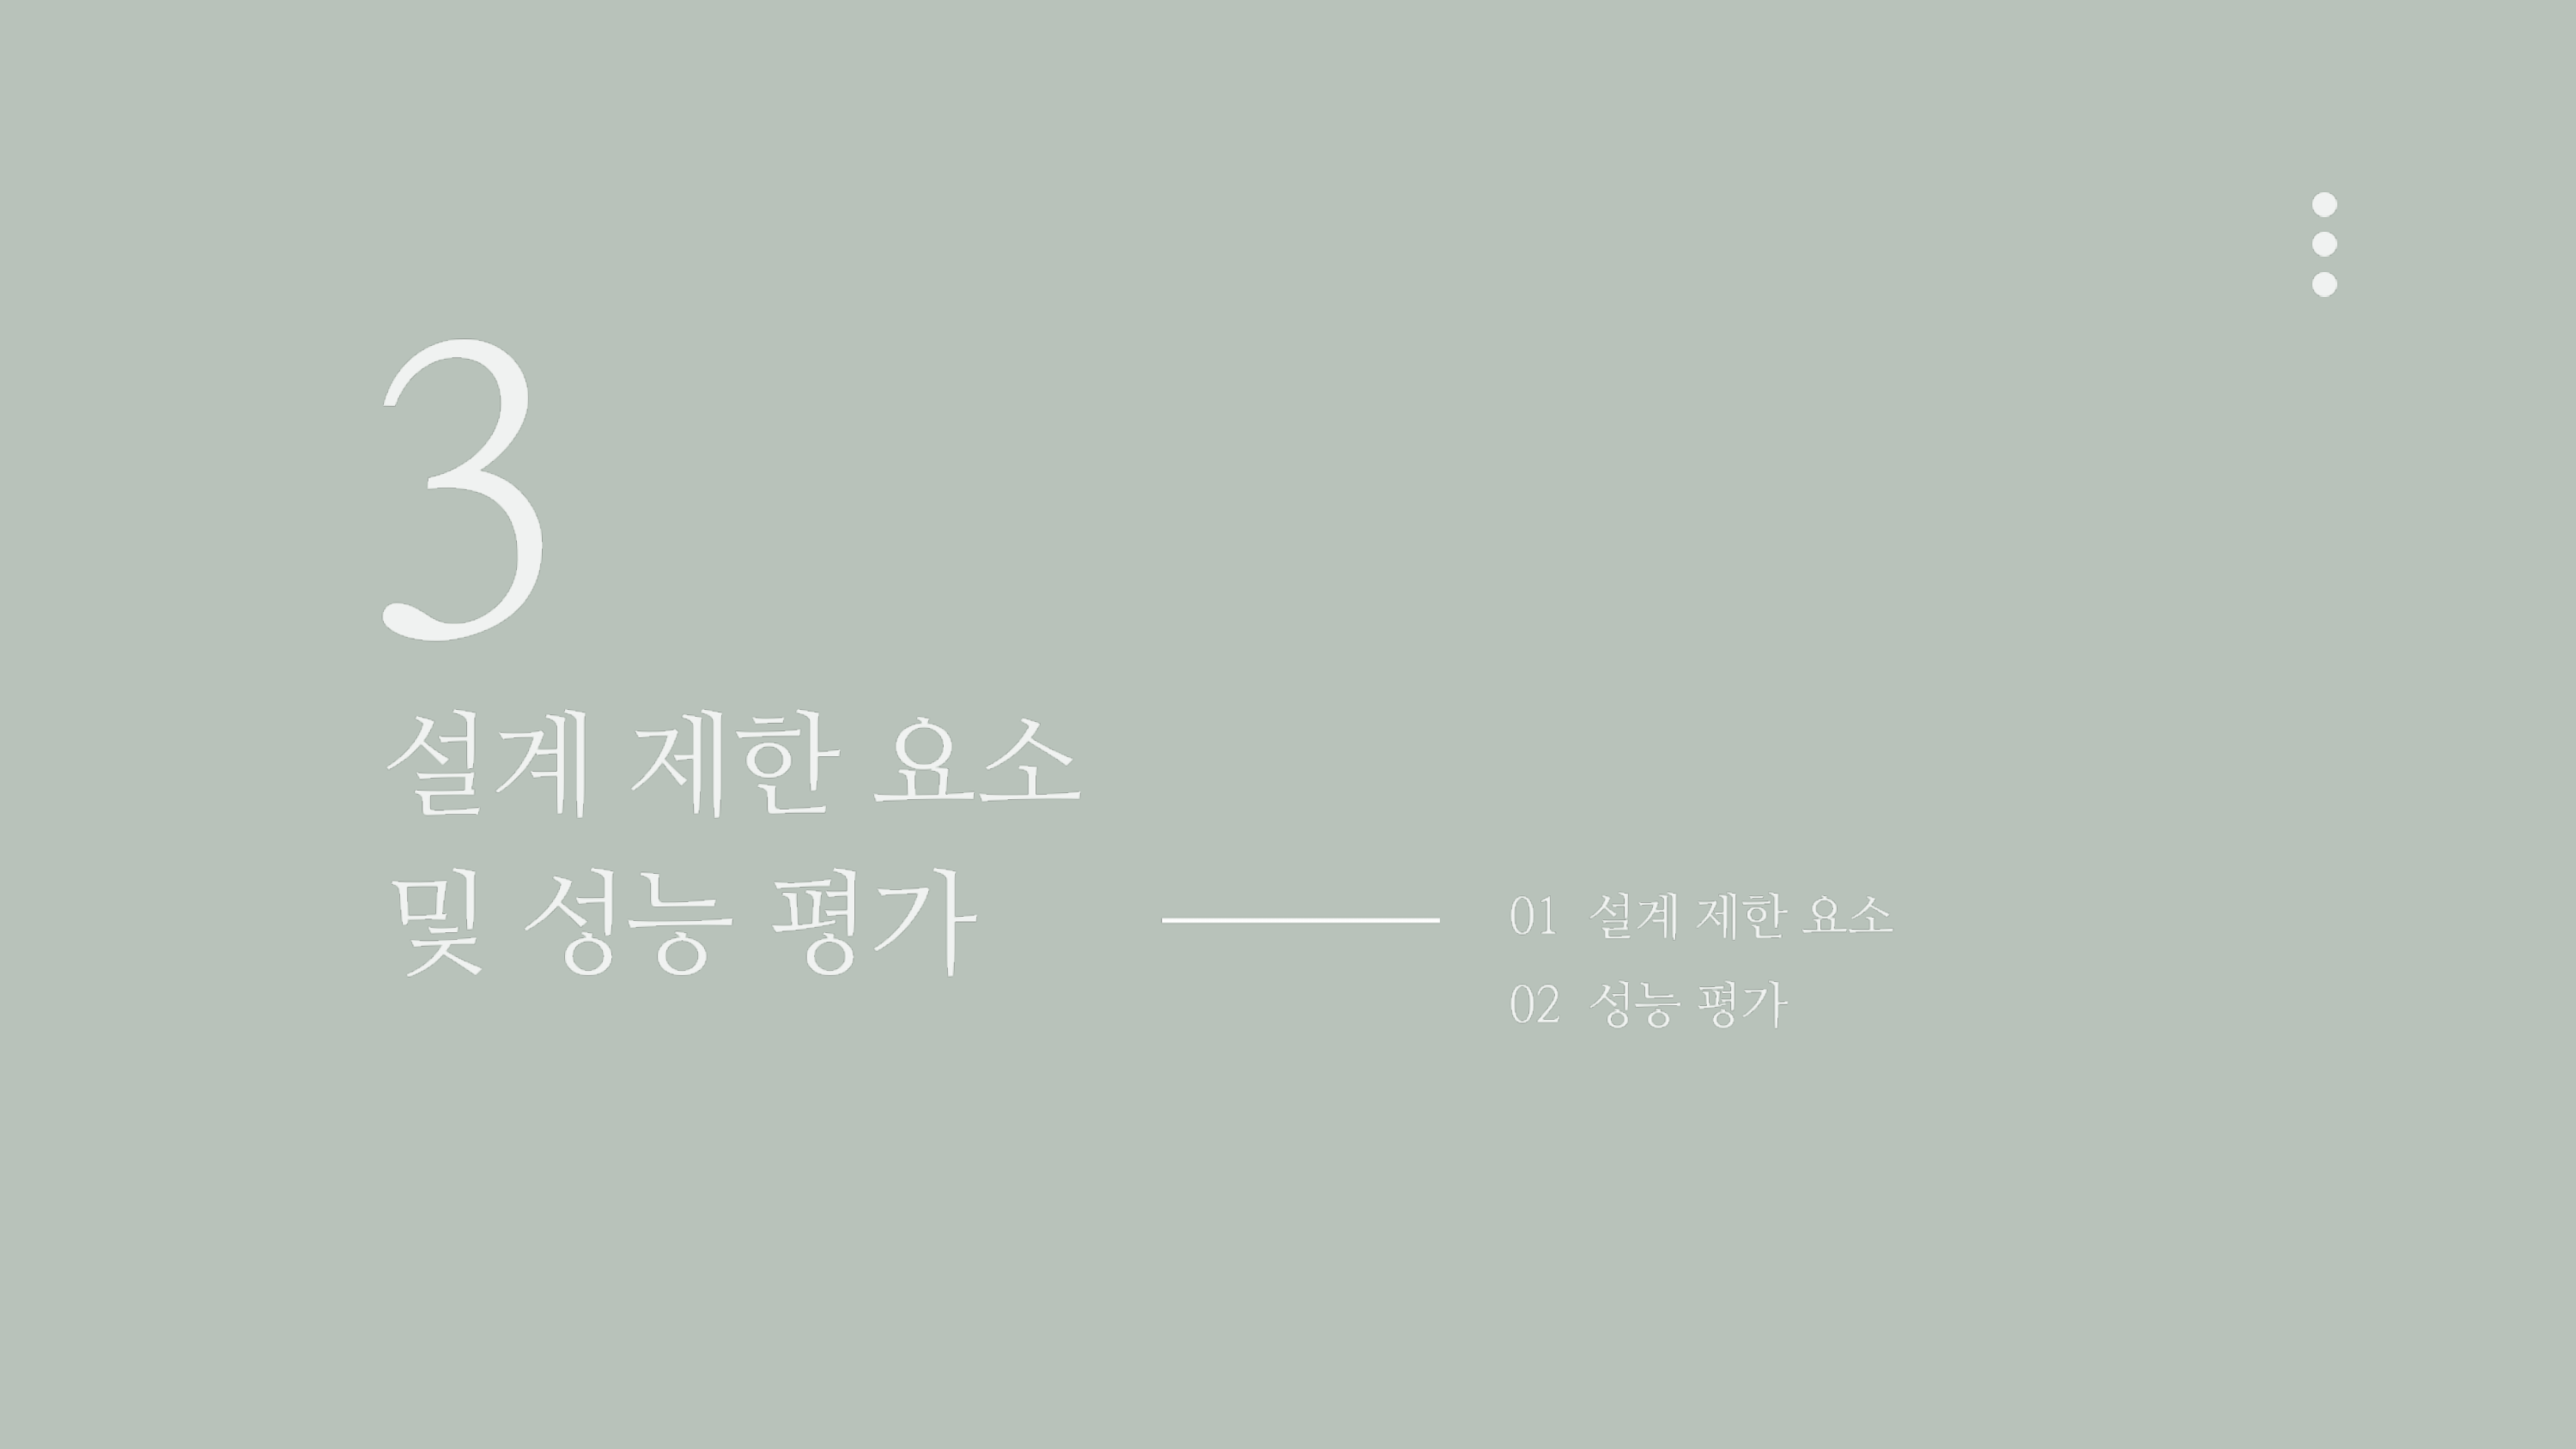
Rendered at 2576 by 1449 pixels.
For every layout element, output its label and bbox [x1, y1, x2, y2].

text_box [2312, 192, 2338, 297]
picture [1501, 968, 1809, 1057]
picture [294, 213, 1134, 1040]
picture [1501, 879, 1917, 967]
text_box [1160, 910, 1441, 931]
